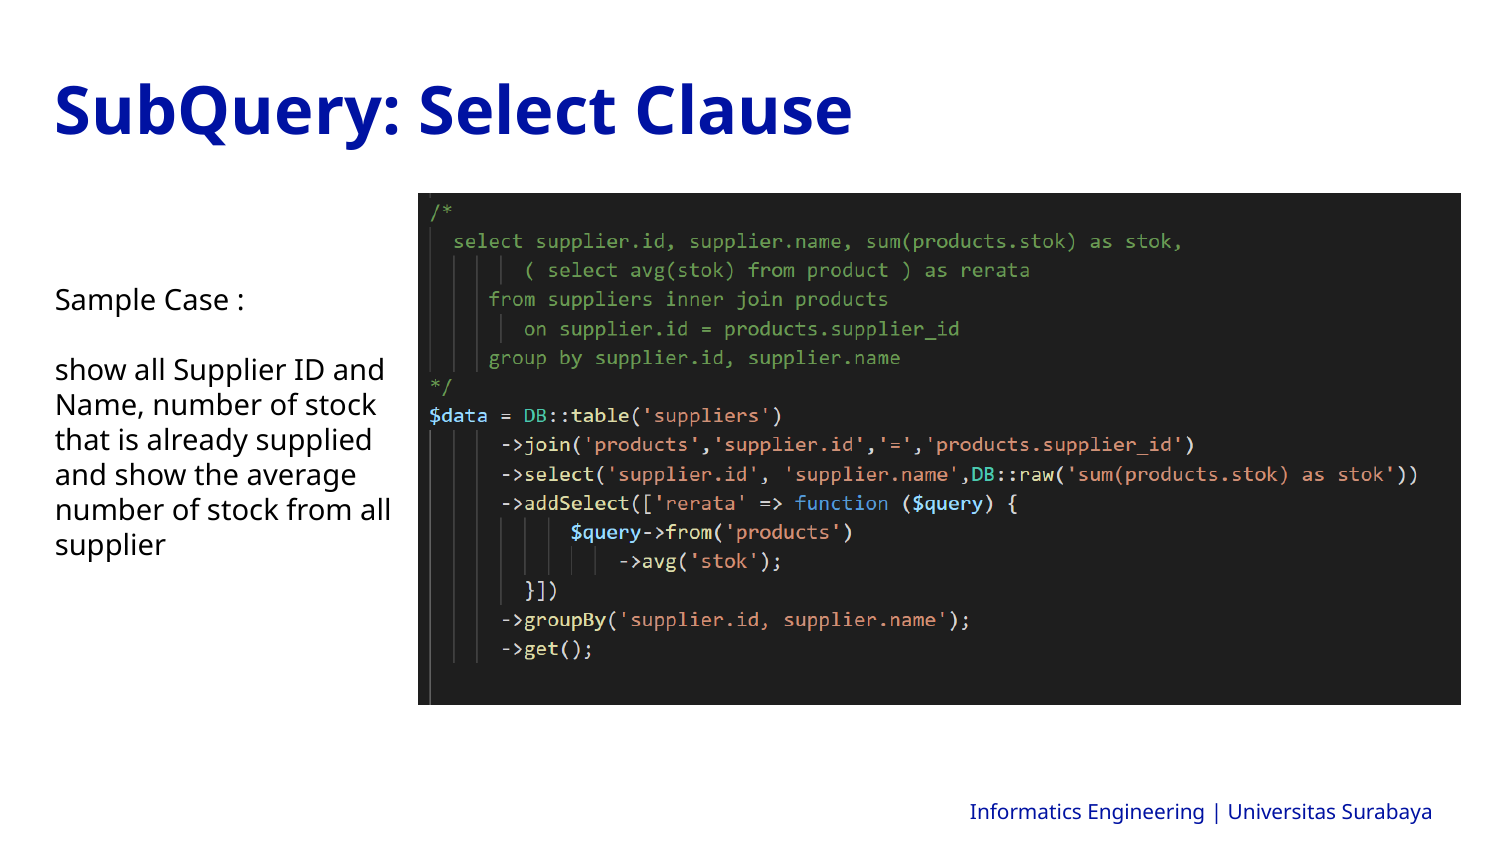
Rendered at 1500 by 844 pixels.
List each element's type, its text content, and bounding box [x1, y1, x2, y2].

text_box Informatics Engineering | Universitas Surabaya [953, 791, 1448, 828]
picture [418, 193, 1461, 709]
text_box Sample Case : show all Supplier ID and Name, number of stock that is already supplied and show the average number of stock from all supplier [39, 274, 408, 569]
title SubQuery: Select Clause [39, 12, 1375, 163]
